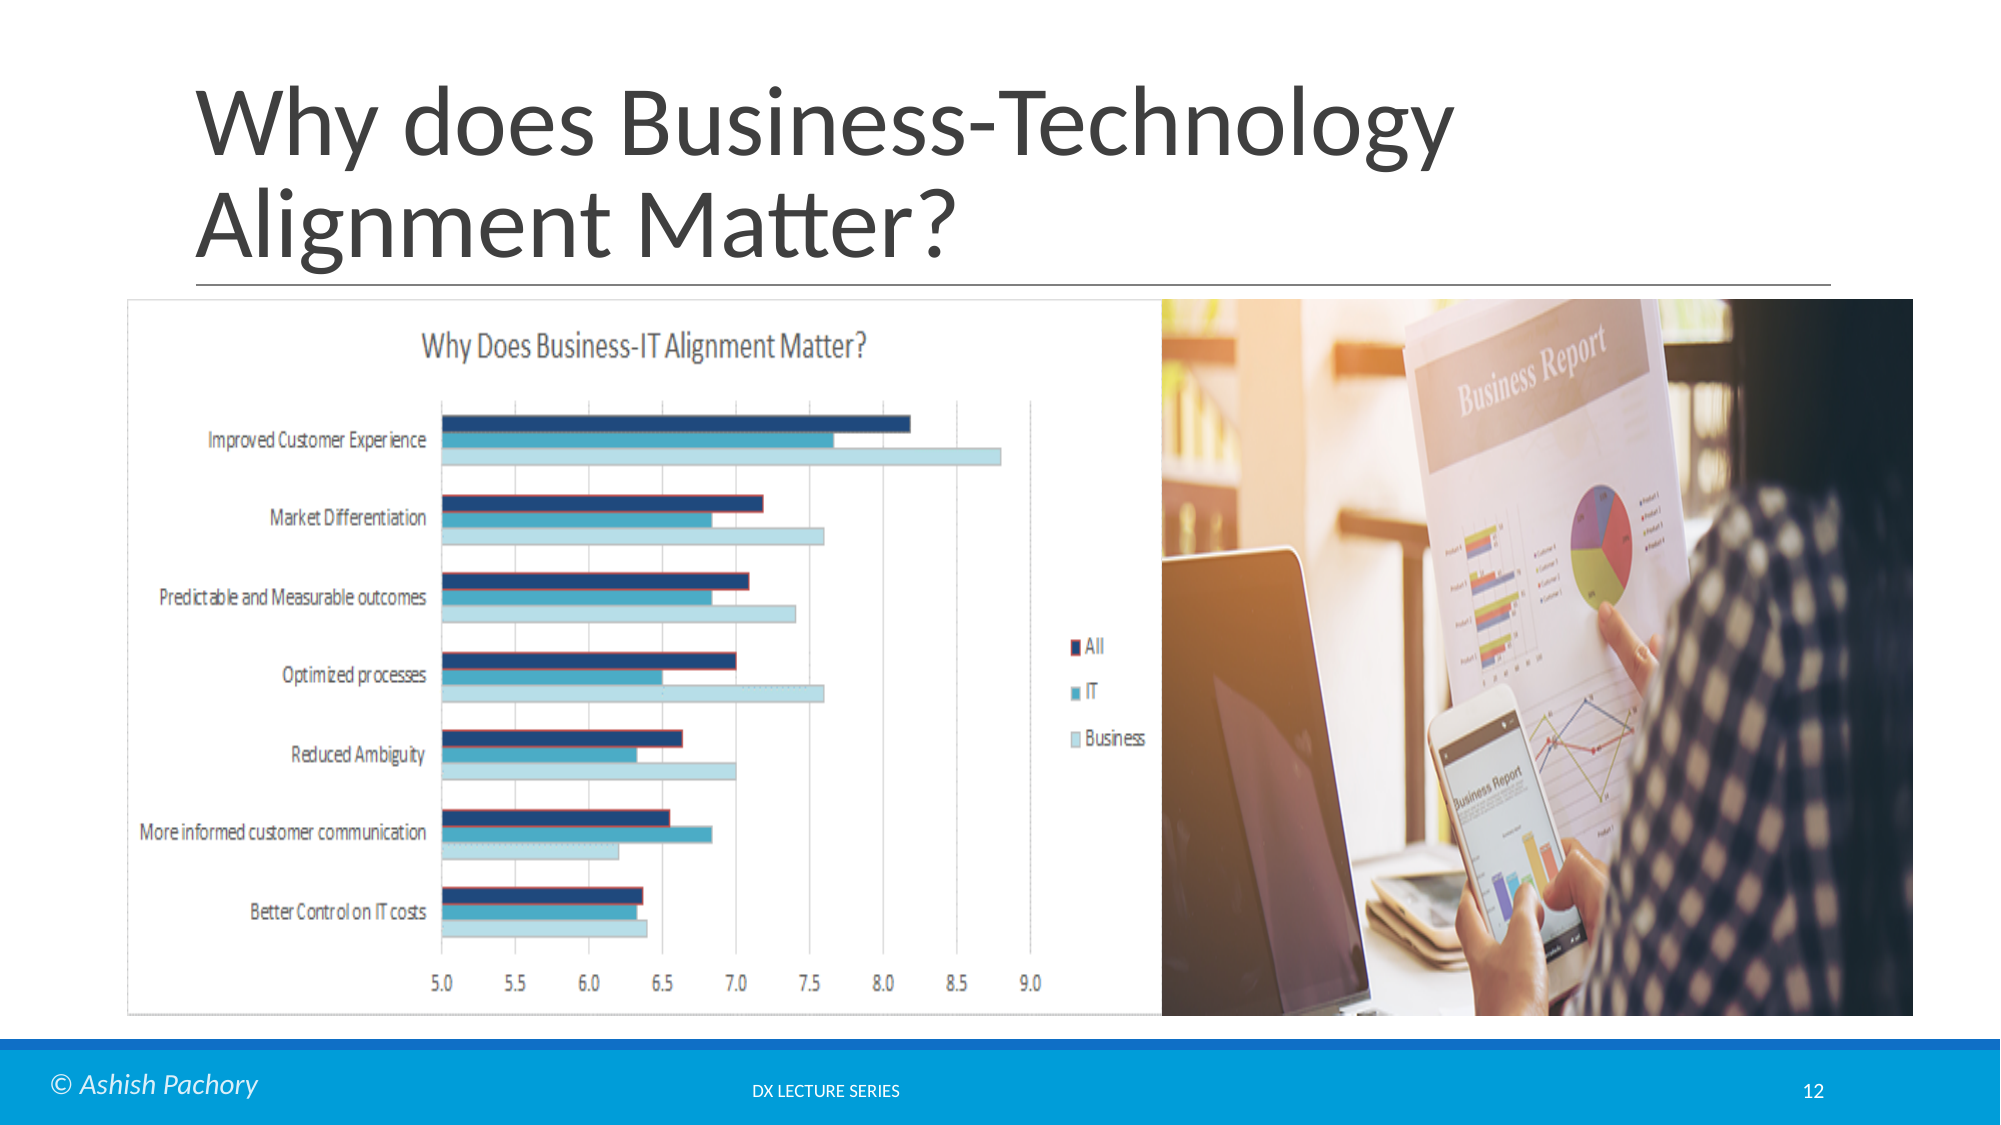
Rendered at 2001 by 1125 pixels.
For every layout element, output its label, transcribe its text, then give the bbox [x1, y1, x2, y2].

text_box © Ashish Pachory [33, 1057, 349, 1108]
footer DX LECTURE SERIES [604, 1059, 1396, 1120]
picture [126, 299, 1913, 1016]
title Why does Business-Technology Alignment Matter? [180, 47, 1830, 285]
slide_number ‹#› [1624, 1059, 1840, 1120]
